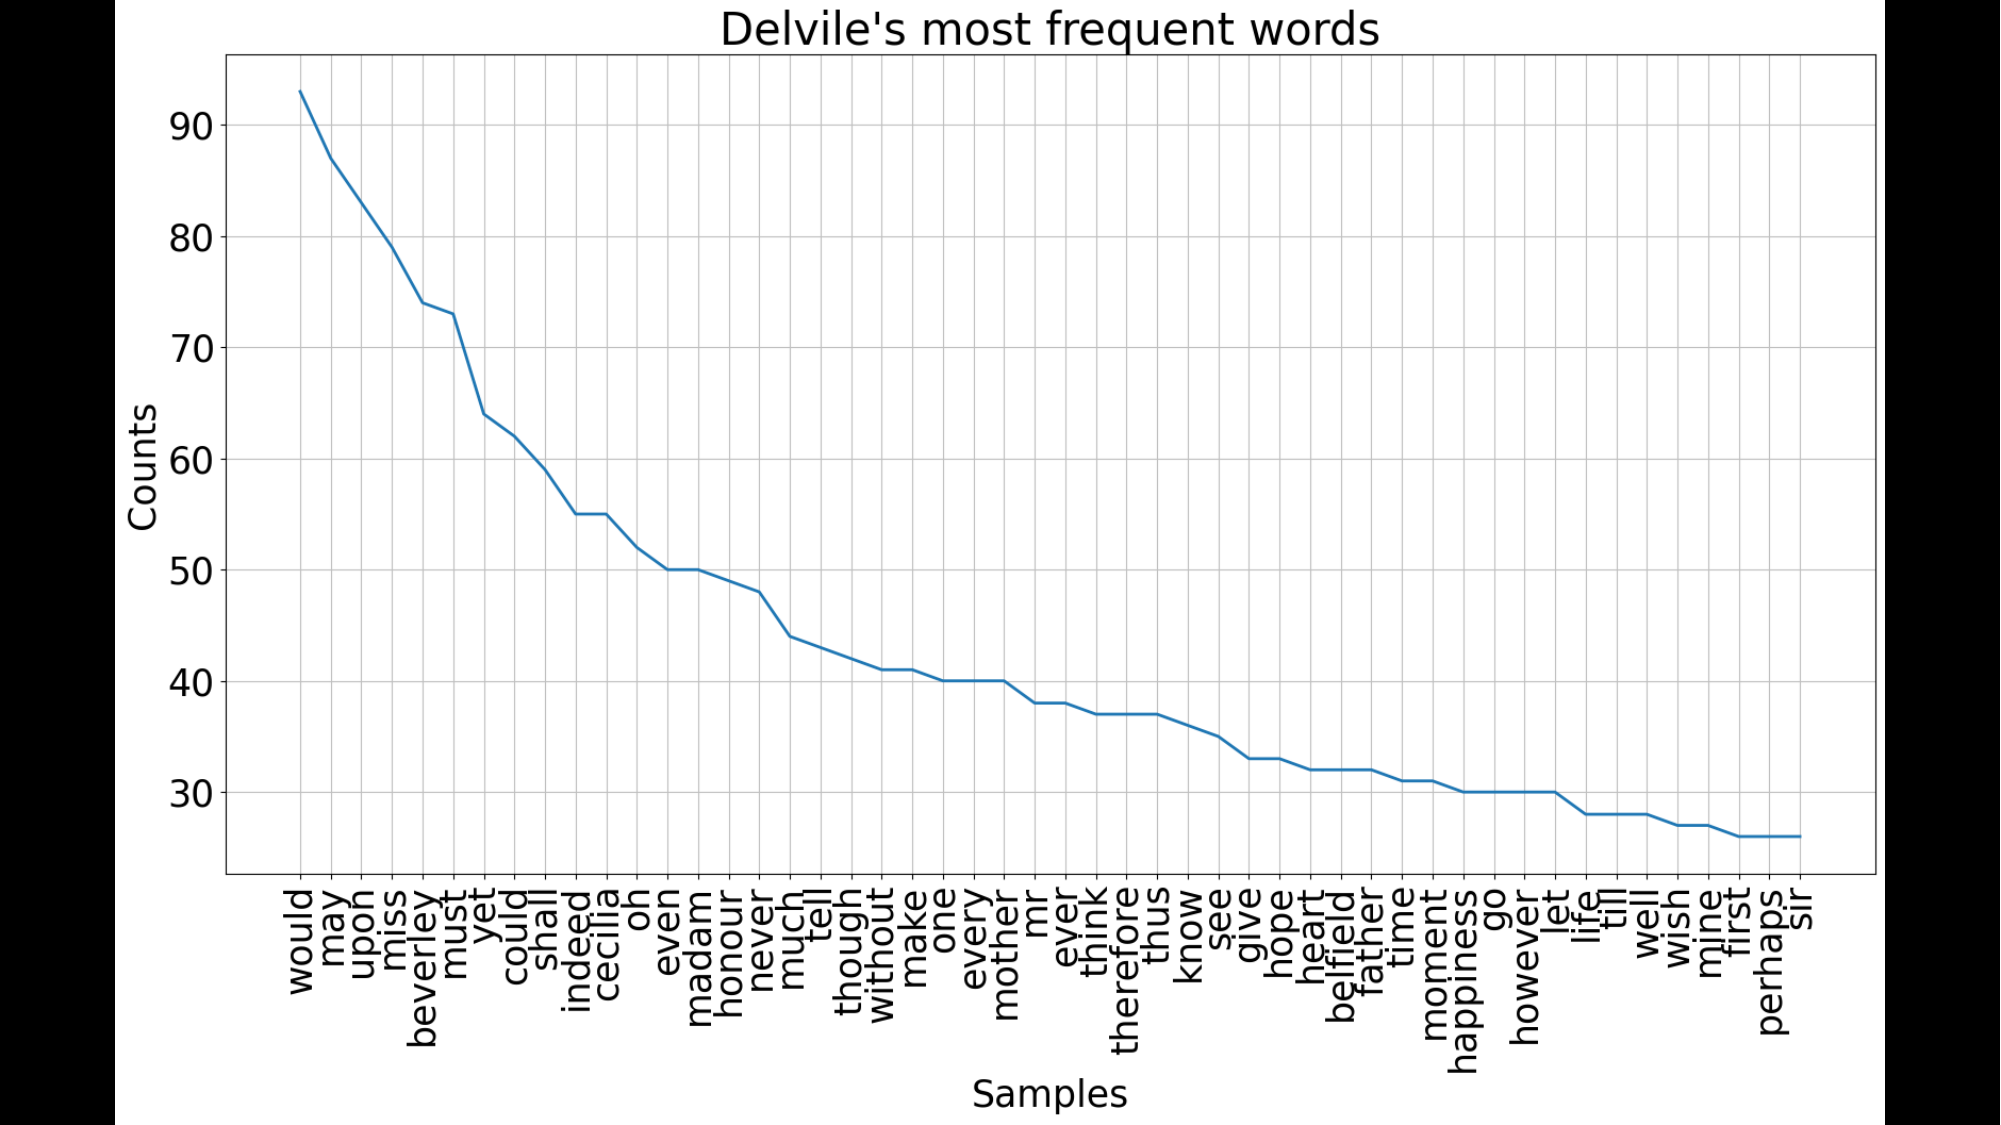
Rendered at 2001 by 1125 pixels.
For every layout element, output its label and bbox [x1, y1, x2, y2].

picture [115, 0, 1885, 1125]
